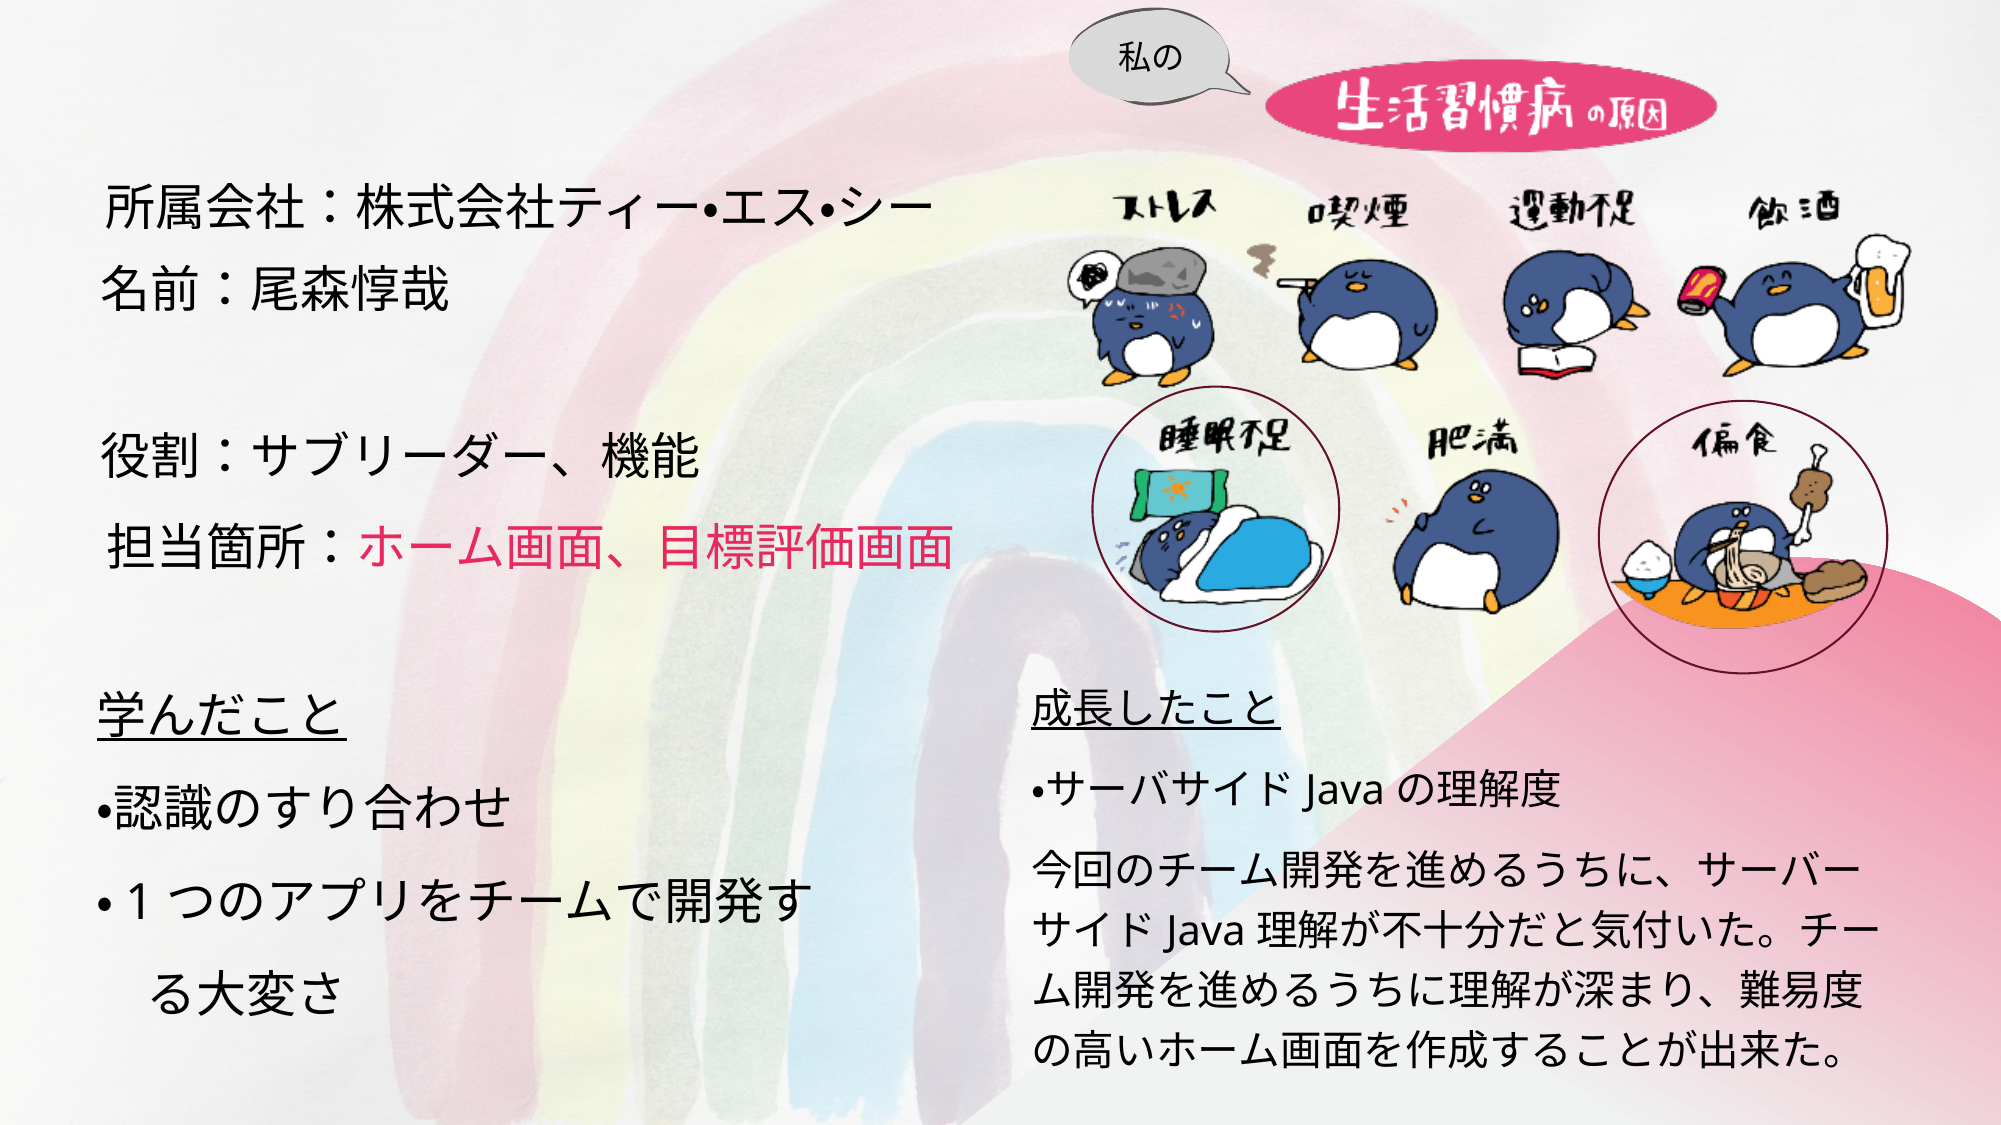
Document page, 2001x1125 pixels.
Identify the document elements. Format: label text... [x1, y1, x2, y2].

text_box 役割：サブリーダー、機能 [85, 404, 809, 498]
text_box 学んだこと ・認識のすり合わせ ・1つのアプリをチームで開発す る大変さ [81, 664, 869, 1051]
text_box [0, 0, 2000, 1125]
text_box [1665, 653, 1821, 664]
text_box 所属会社：株式会社ティー・エス・シー [90, 156, 1027, 249]
picture [1027, 21, 1937, 653]
text_box 担当箇所：ホーム画面、目標評価画面 [91, 496, 1027, 589]
list 成長したこと ・サーバサイドJavaの理解度 今回のチーム開発を進めるうちに、サーバーサイドJava理解が不十分だと気付いた。チーム開発を進めるうちに理解が深まり、難易度の高いホーム画面を作成することが出来た。 [1016, 664, 1905, 1104]
text_box 私の [1098, 8, 1204, 21]
text_box 名前：尾森惇哉 [85, 237, 518, 331]
text_box [958, 584, 2000, 1125]
